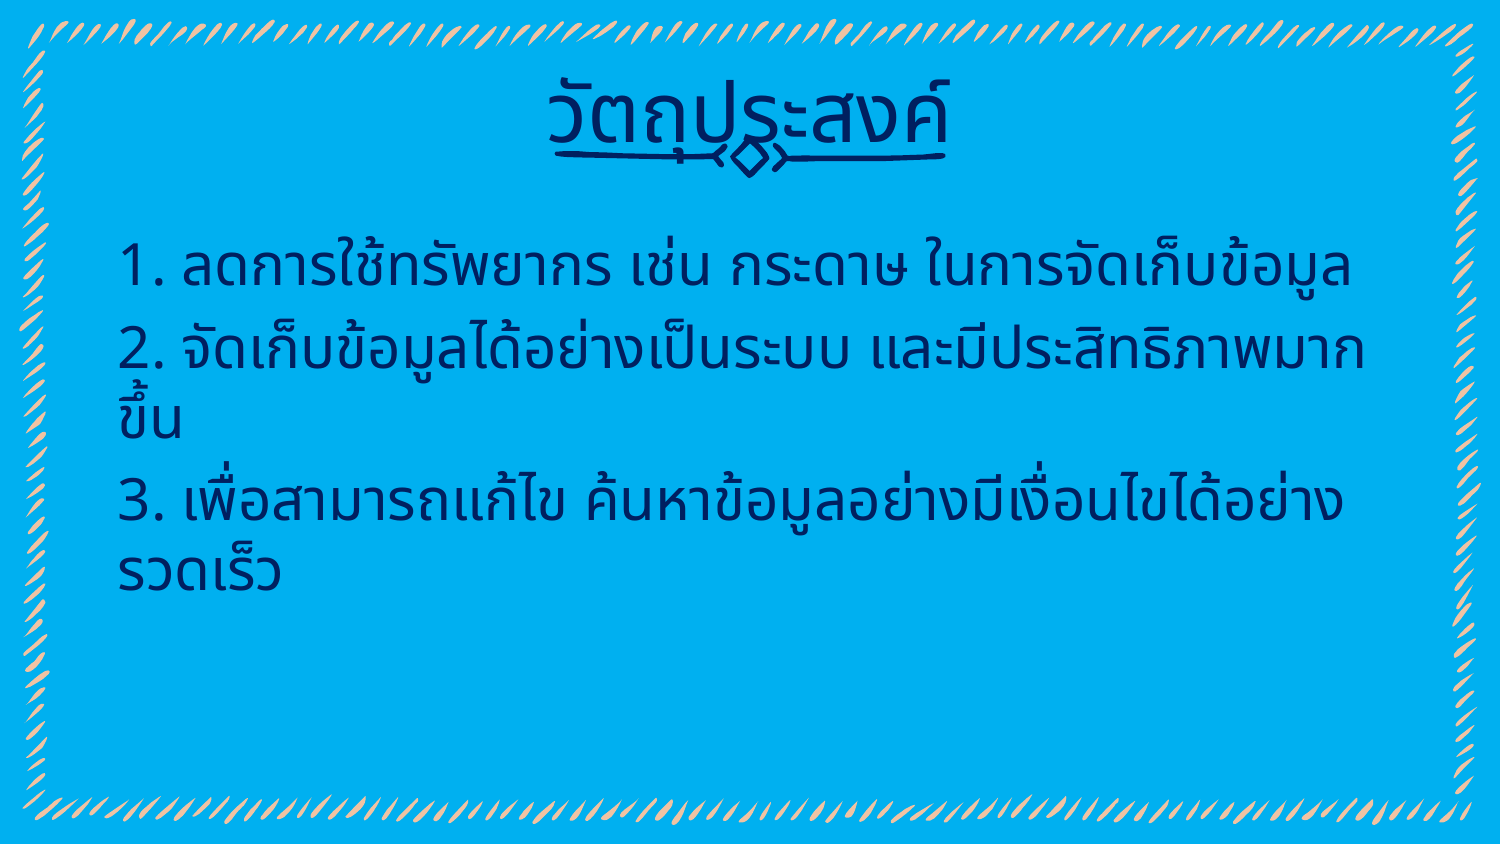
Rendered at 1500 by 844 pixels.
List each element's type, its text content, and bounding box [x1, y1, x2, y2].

text_box [730, 135, 770, 179]
text_box วัตถุประสงค์ [527, 62, 973, 175]
text_box [554, 143, 728, 168]
text_box [771, 142, 946, 173]
list 1. ลดการใช้ทรัพยากร เช่น กระดาษ ในการจัดเก็บข้อมูล 2. จัดเก็บข้อมูลได้อย่างเป็นระบบ และมีประสิทธิภาพมากขึ้น 3. เพื่อสามารถแก้ไข ค้นหาข้อมูลอย่างมีเงื่อนไขได้อย่างรวดเร็ว [85, 212, 1425, 632]
